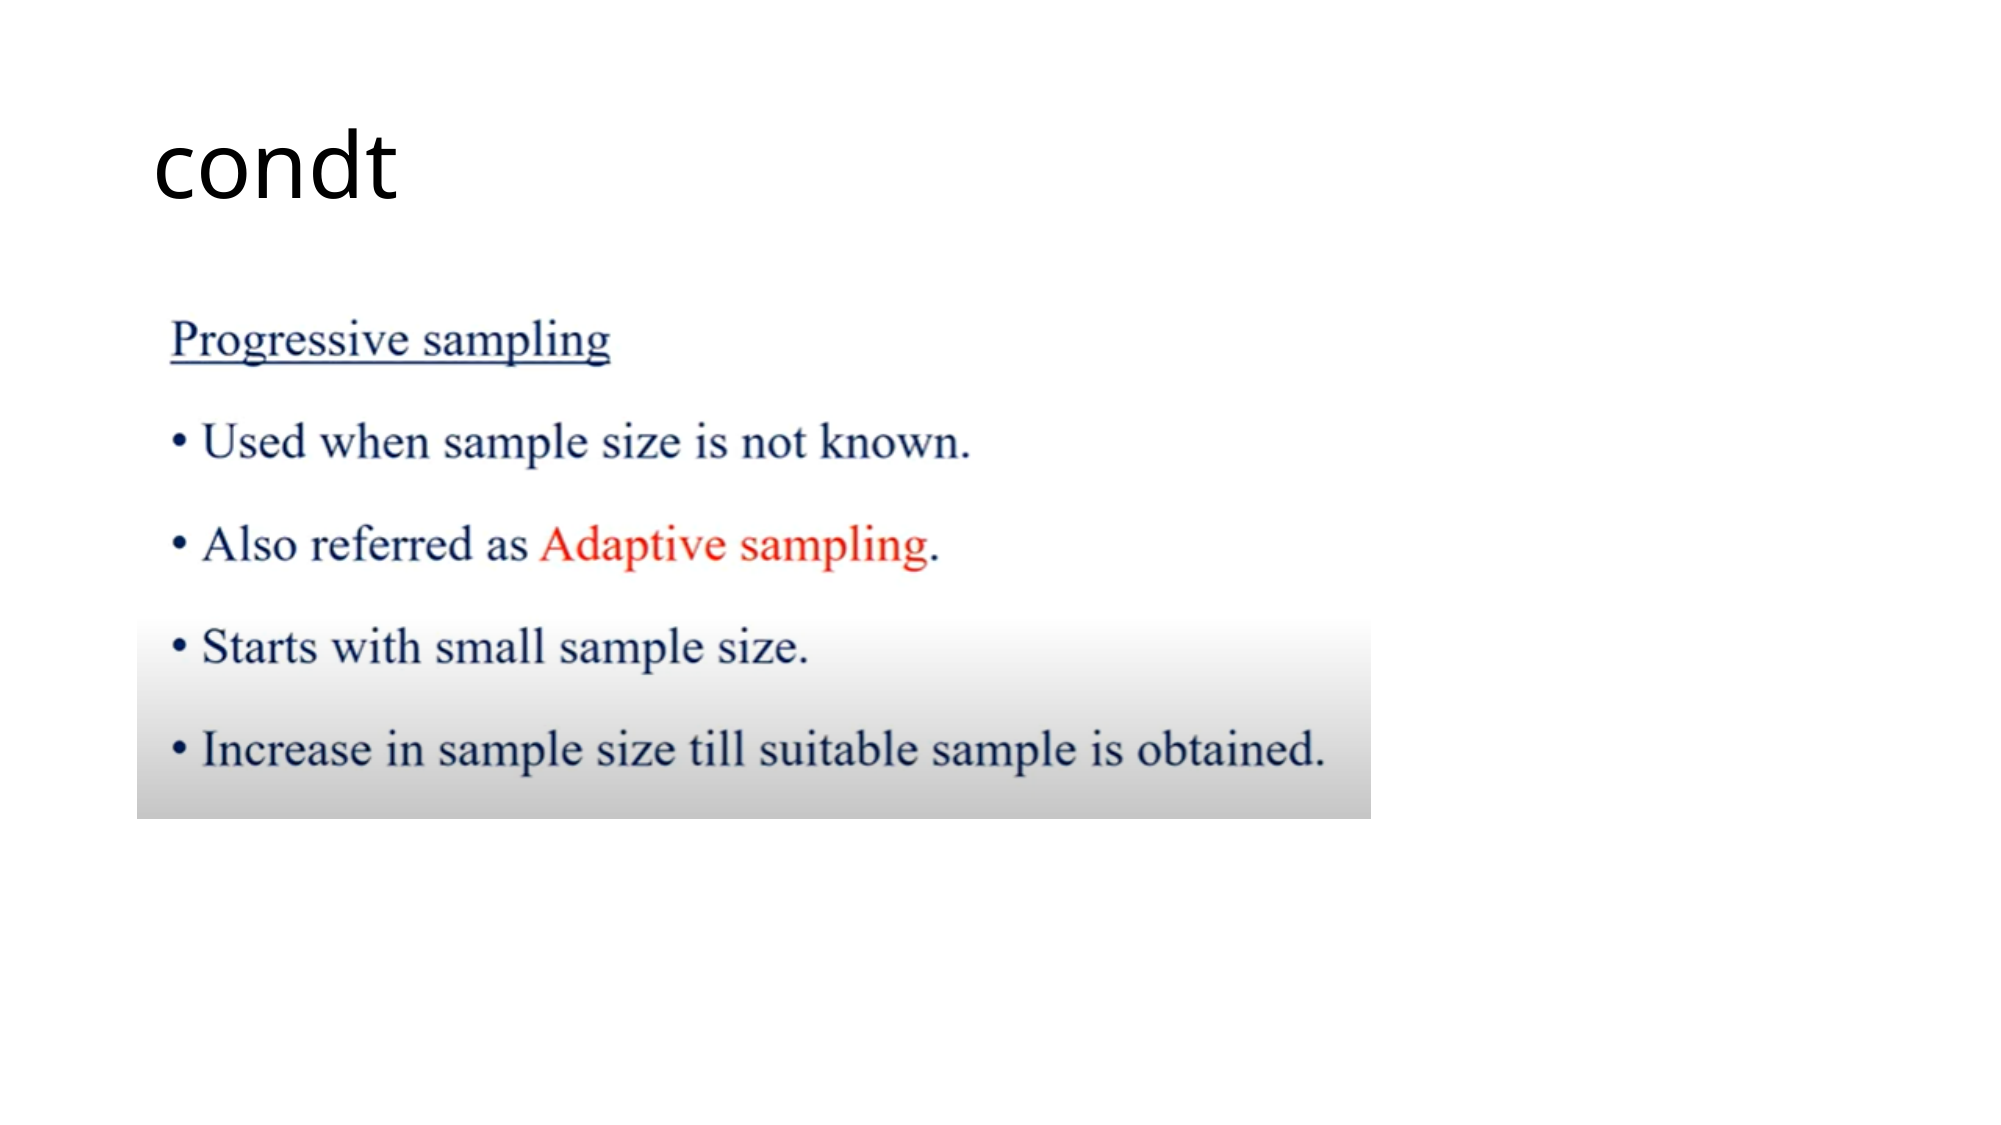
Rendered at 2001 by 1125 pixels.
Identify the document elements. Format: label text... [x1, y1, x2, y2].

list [137, 303, 1371, 819]
title condt [137, 59, 1863, 278]
